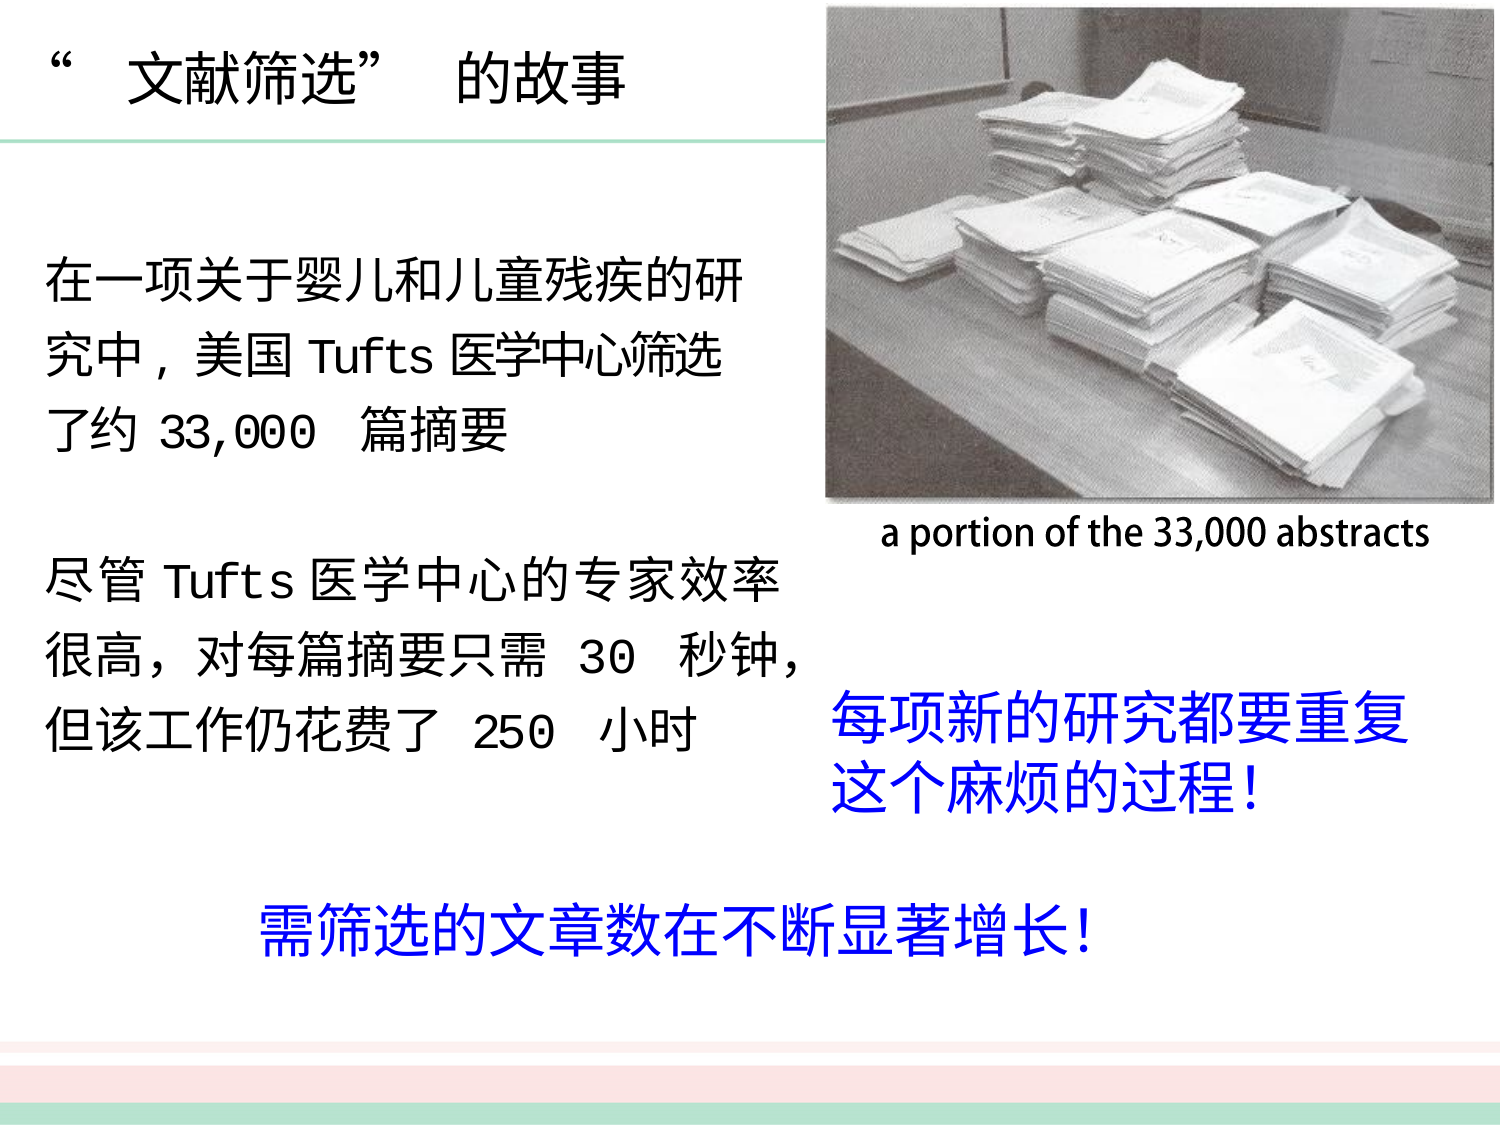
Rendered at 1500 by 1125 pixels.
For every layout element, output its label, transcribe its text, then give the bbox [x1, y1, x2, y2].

text_box 尽管Tufts医学中心的专家效率 很高，对每篇摘要只需 30 秒钟， 但该工作仍花费了 250 小时 [42, 533, 805, 760]
text_box 需筛选的文章数在不断显著增长！ [254, 893, 1137, 965]
text_box 在一项关于婴儿和儿童残疾的研 究中, 美国Tufts医学中心筛选 了约 33,000 篇摘要 [42, 233, 747, 460]
text_box [880, 509, 1447, 557]
title “文献筛选”的故事 [12, 42, 825, 114]
text_box 每项新的研究都要重复 这个麻烦的过程！ [828, 681, 1418, 823]
picture [0, 0, 1500, 1125]
text_box [825, 3, 1495, 504]
